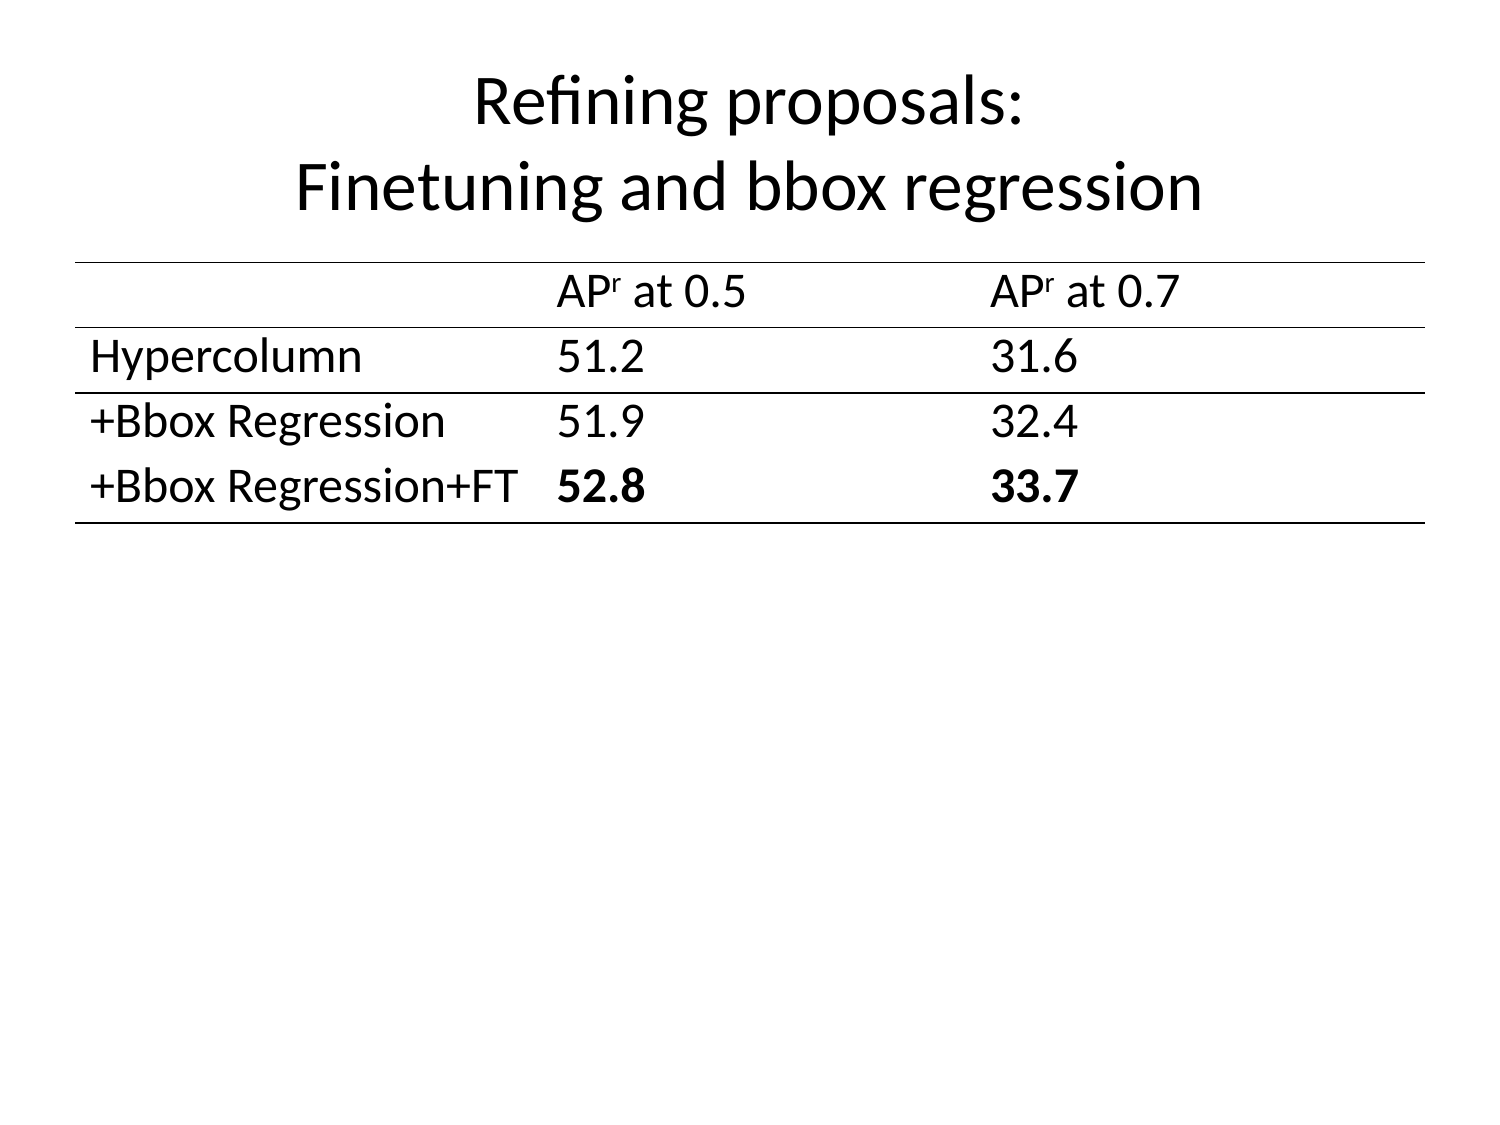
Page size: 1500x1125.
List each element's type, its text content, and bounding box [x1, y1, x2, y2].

table_cell +Bbox Regression+FT [75, 458, 542, 522]
table_cell 31.6 [975, 328, 1425, 392]
table_cell 51.9 [542, 394, 975, 458]
table_cell 51.2 [542, 328, 975, 392]
table_header APr at 0.5 [542, 263, 975, 327]
table_header [75, 263, 542, 327]
table_header APr at 0.7 [975, 263, 1425, 327]
table_cell Hypercolumn [75, 328, 542, 392]
table_cell +Bbox Regression [75, 394, 542, 458]
title Refining proposals: Finetuning and bbox regression [75, 45, 1425, 233]
table_cell 33.7 [975, 458, 1425, 522]
table_cell 52.8 [542, 458, 975, 522]
table_cell 32.4 [975, 394, 1425, 458]
